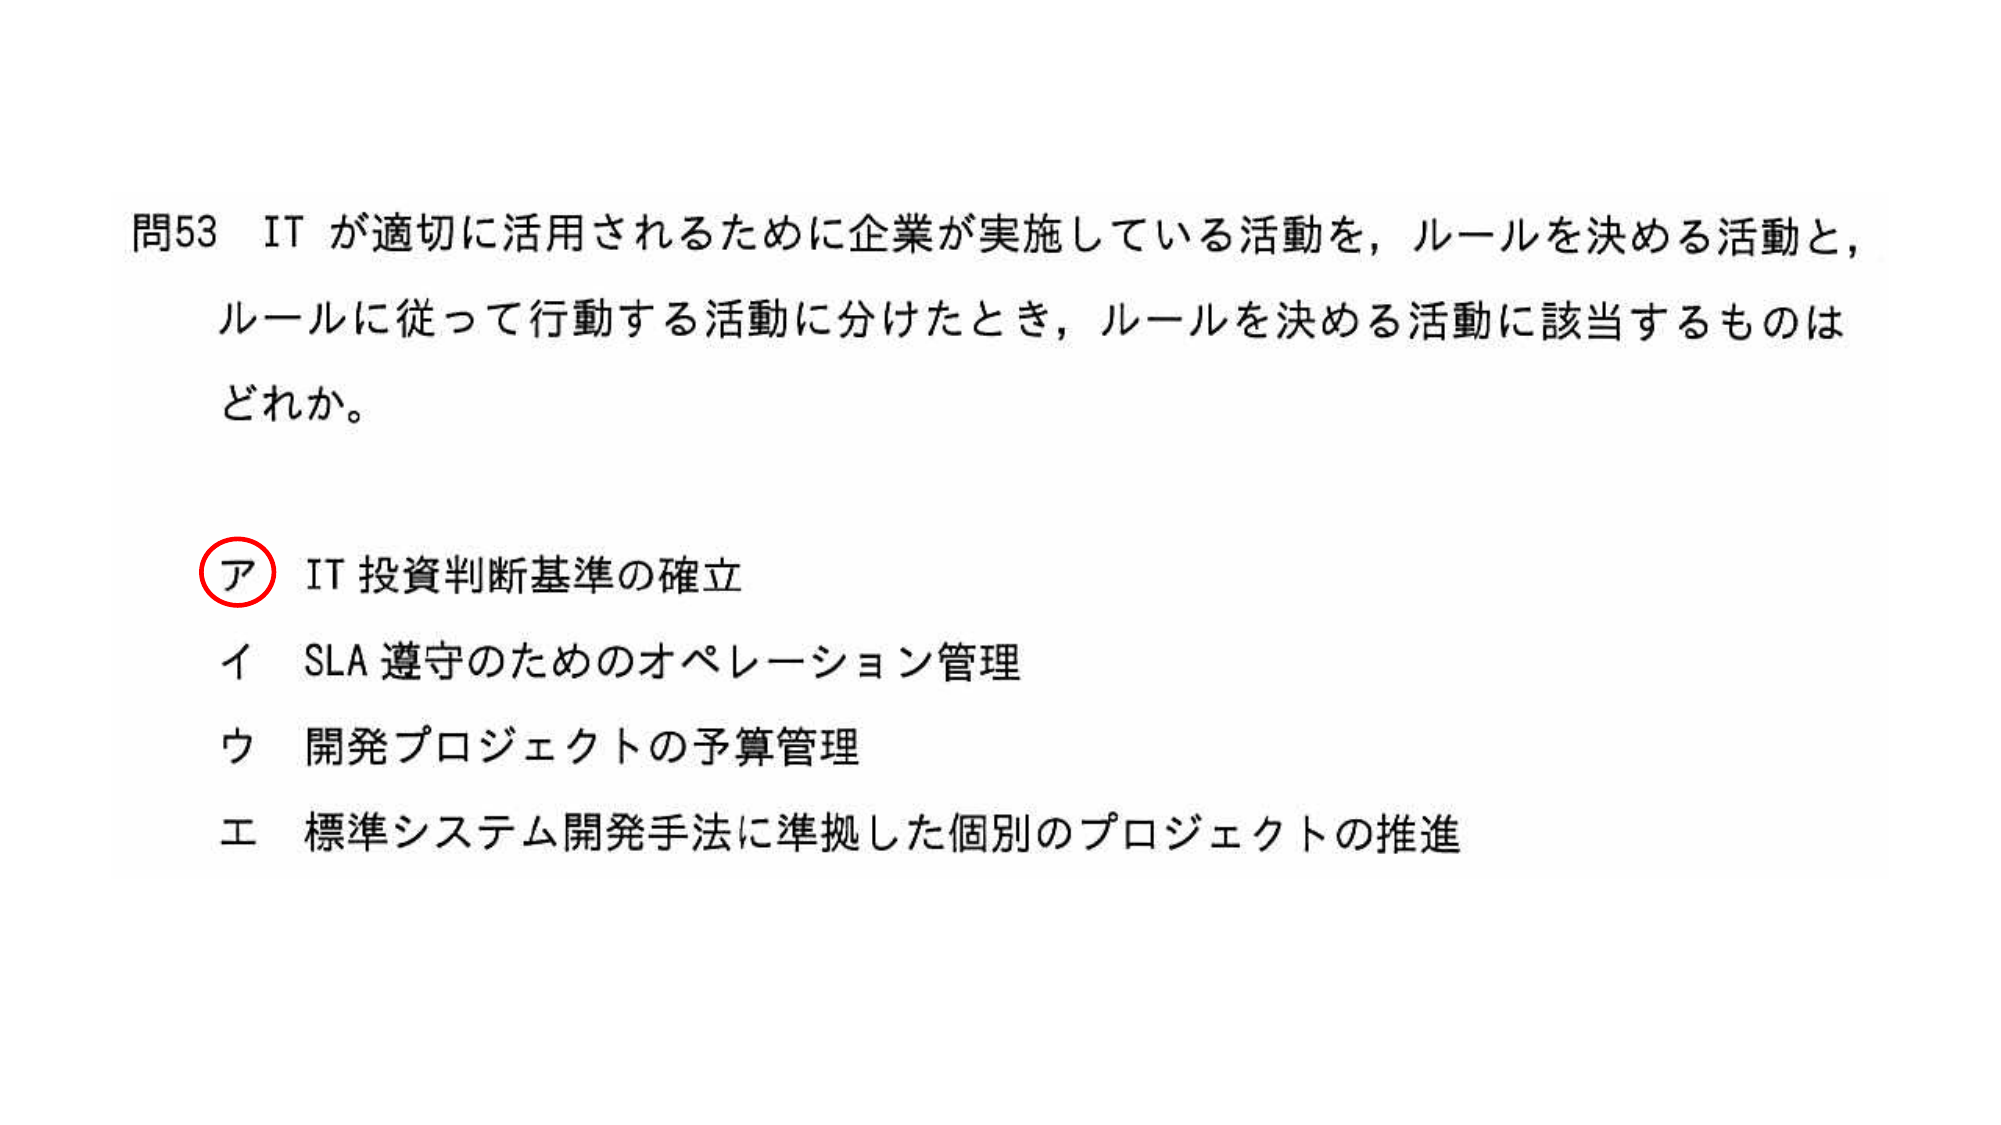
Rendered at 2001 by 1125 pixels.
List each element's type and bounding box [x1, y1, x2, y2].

picture [111, 192, 1889, 879]
